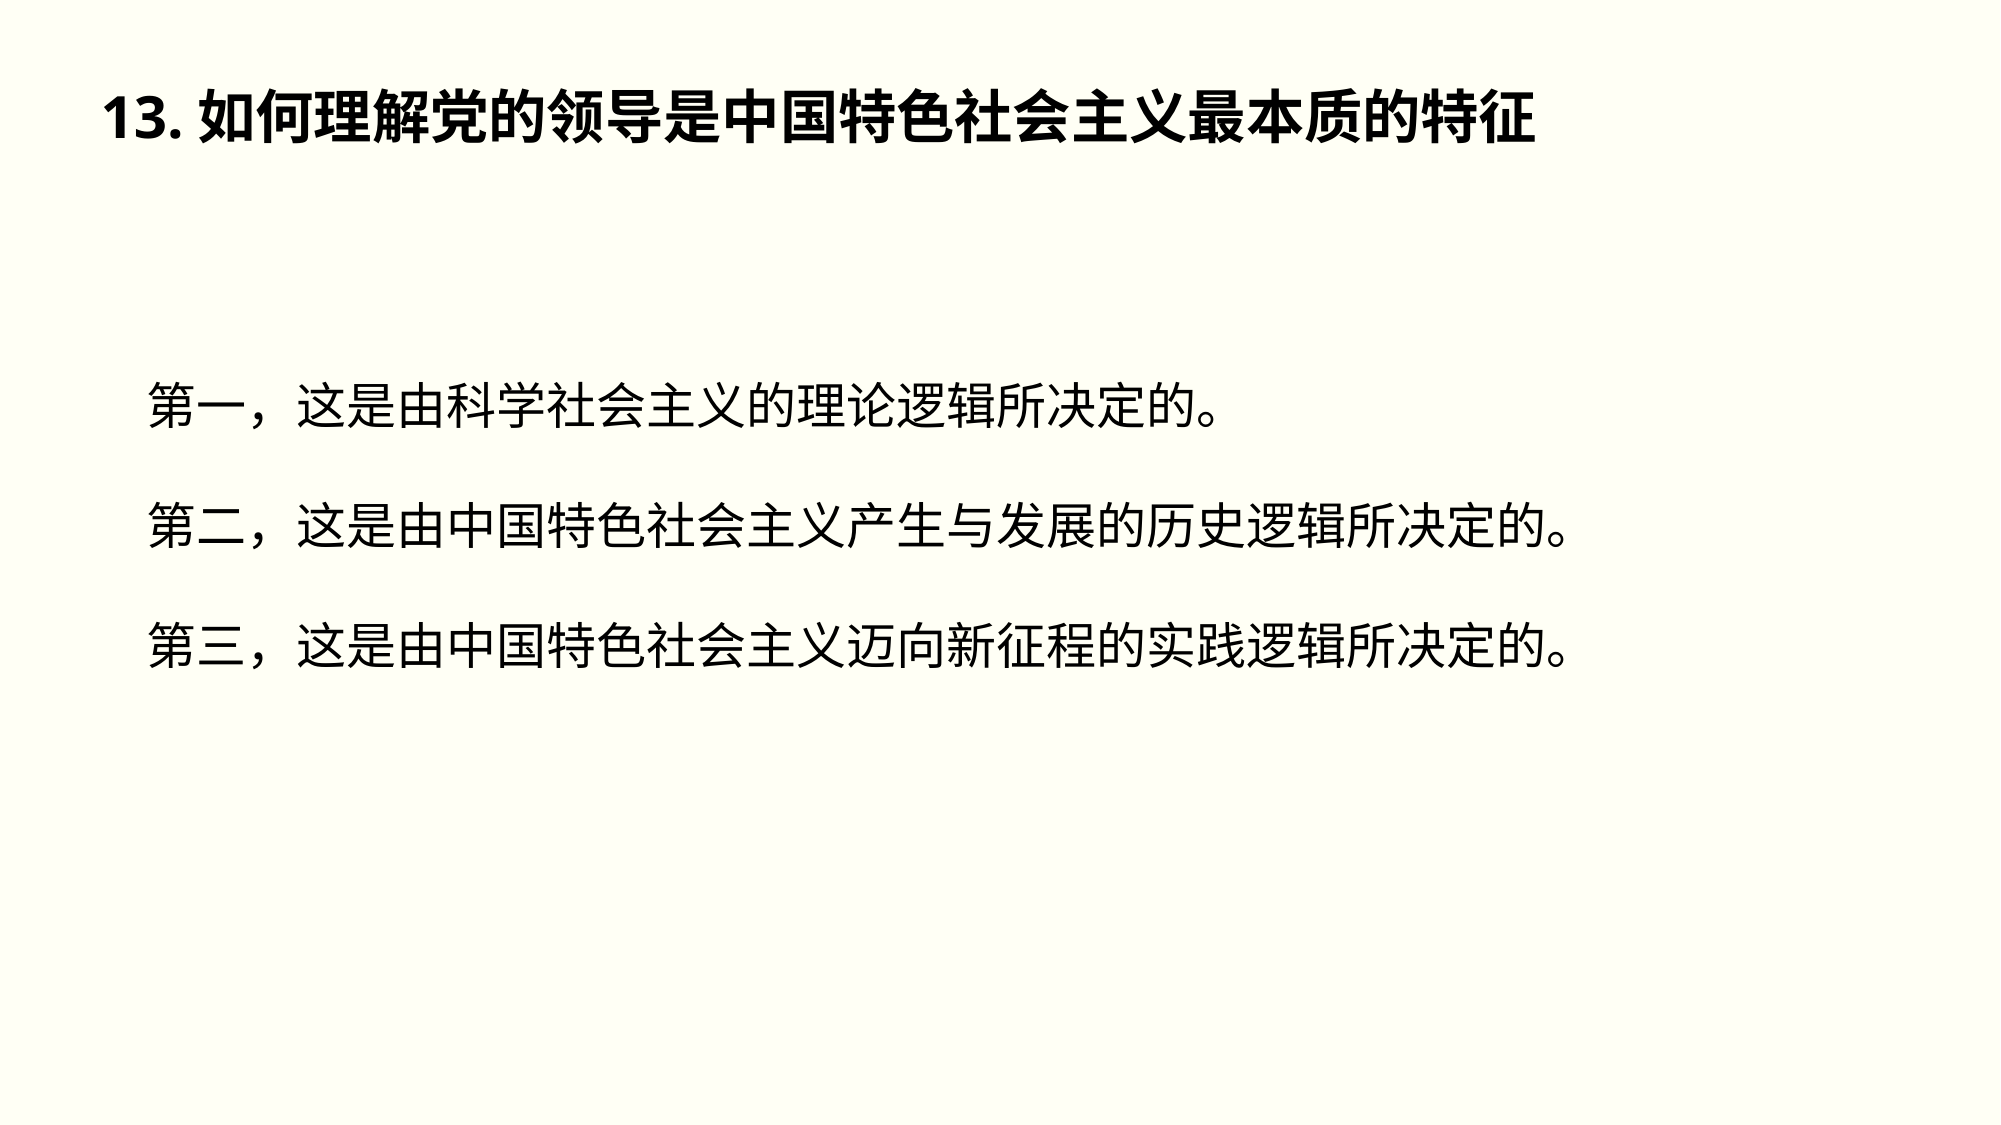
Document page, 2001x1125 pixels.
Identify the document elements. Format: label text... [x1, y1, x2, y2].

text_box 第一，这是由科学社会主义的理论逻辑所决定的。 第二，这是由中国特色社会主义产生与发展的历史逻辑所决定的。 第三，这是由中国特色社会主义迈向新征程的实践逻辑所决定的。 [131, 367, 1581, 923]
text_box 13.如何理解党的领导是中国特色社会主义最本质的特征 [85, 72, 1713, 158]
